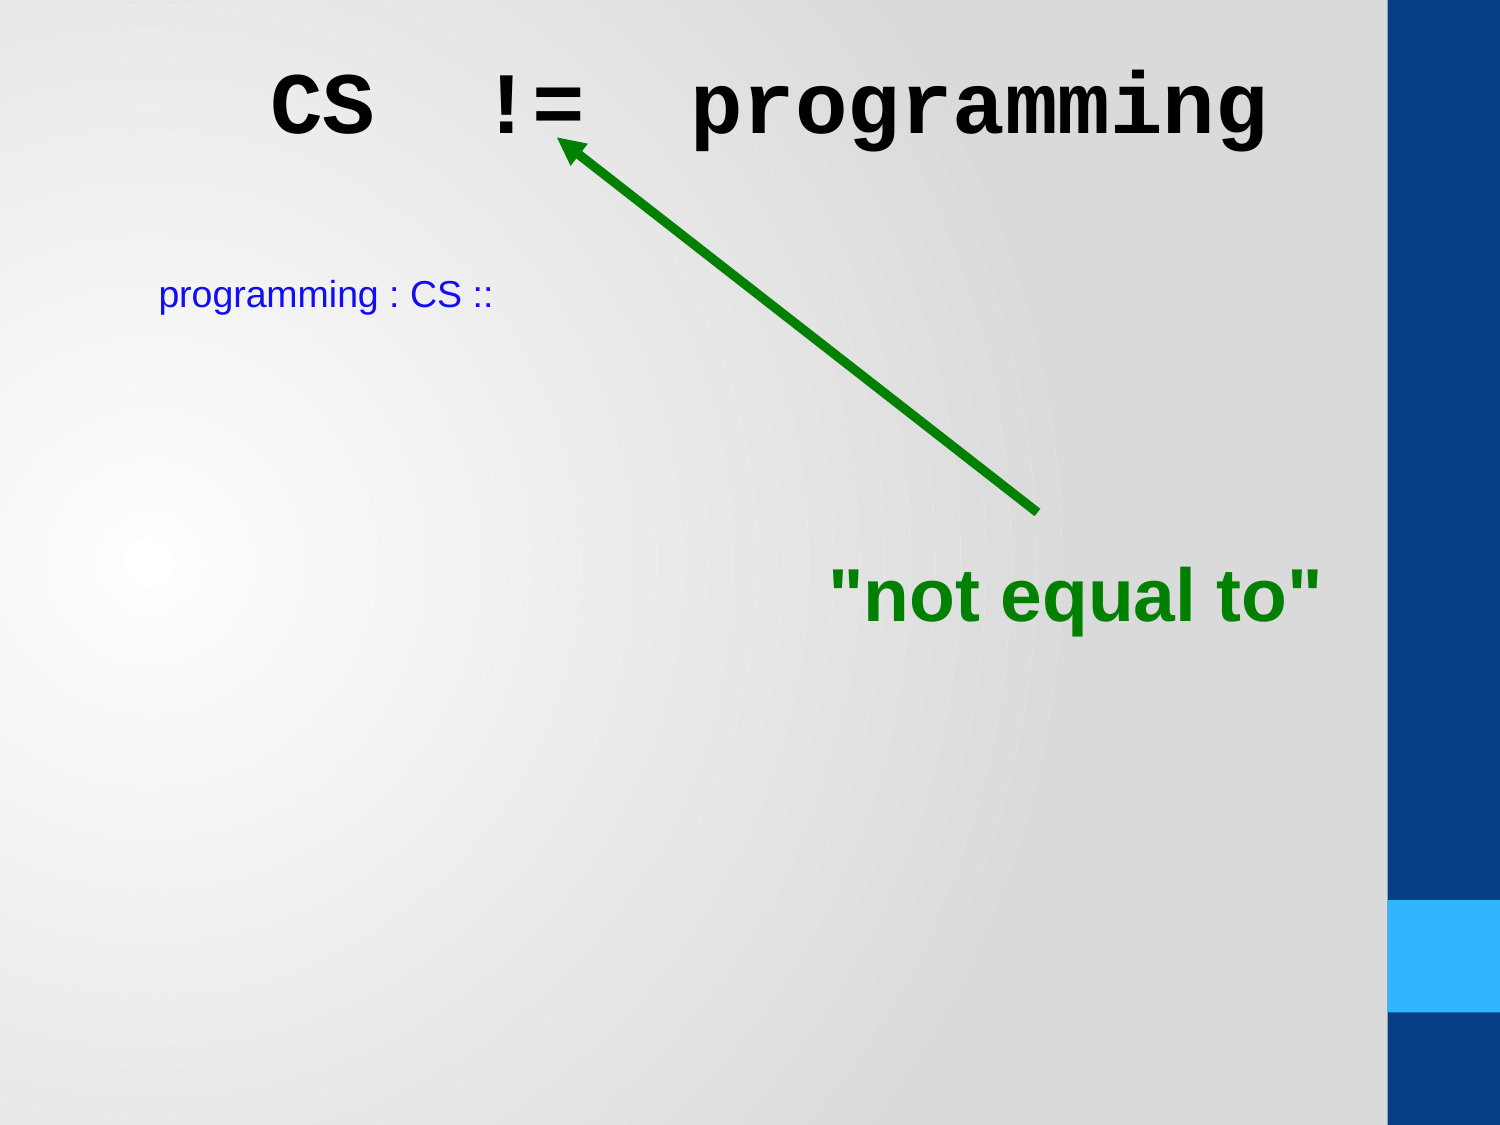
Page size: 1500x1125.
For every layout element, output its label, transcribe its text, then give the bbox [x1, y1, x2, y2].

text_box [557, 137, 1038, 513]
text_box "not equal to" [794, 539, 1357, 645]
text_box programming : CS :: [143, 262, 509, 323]
text_box CS != programming [199, 38, 1338, 159]
